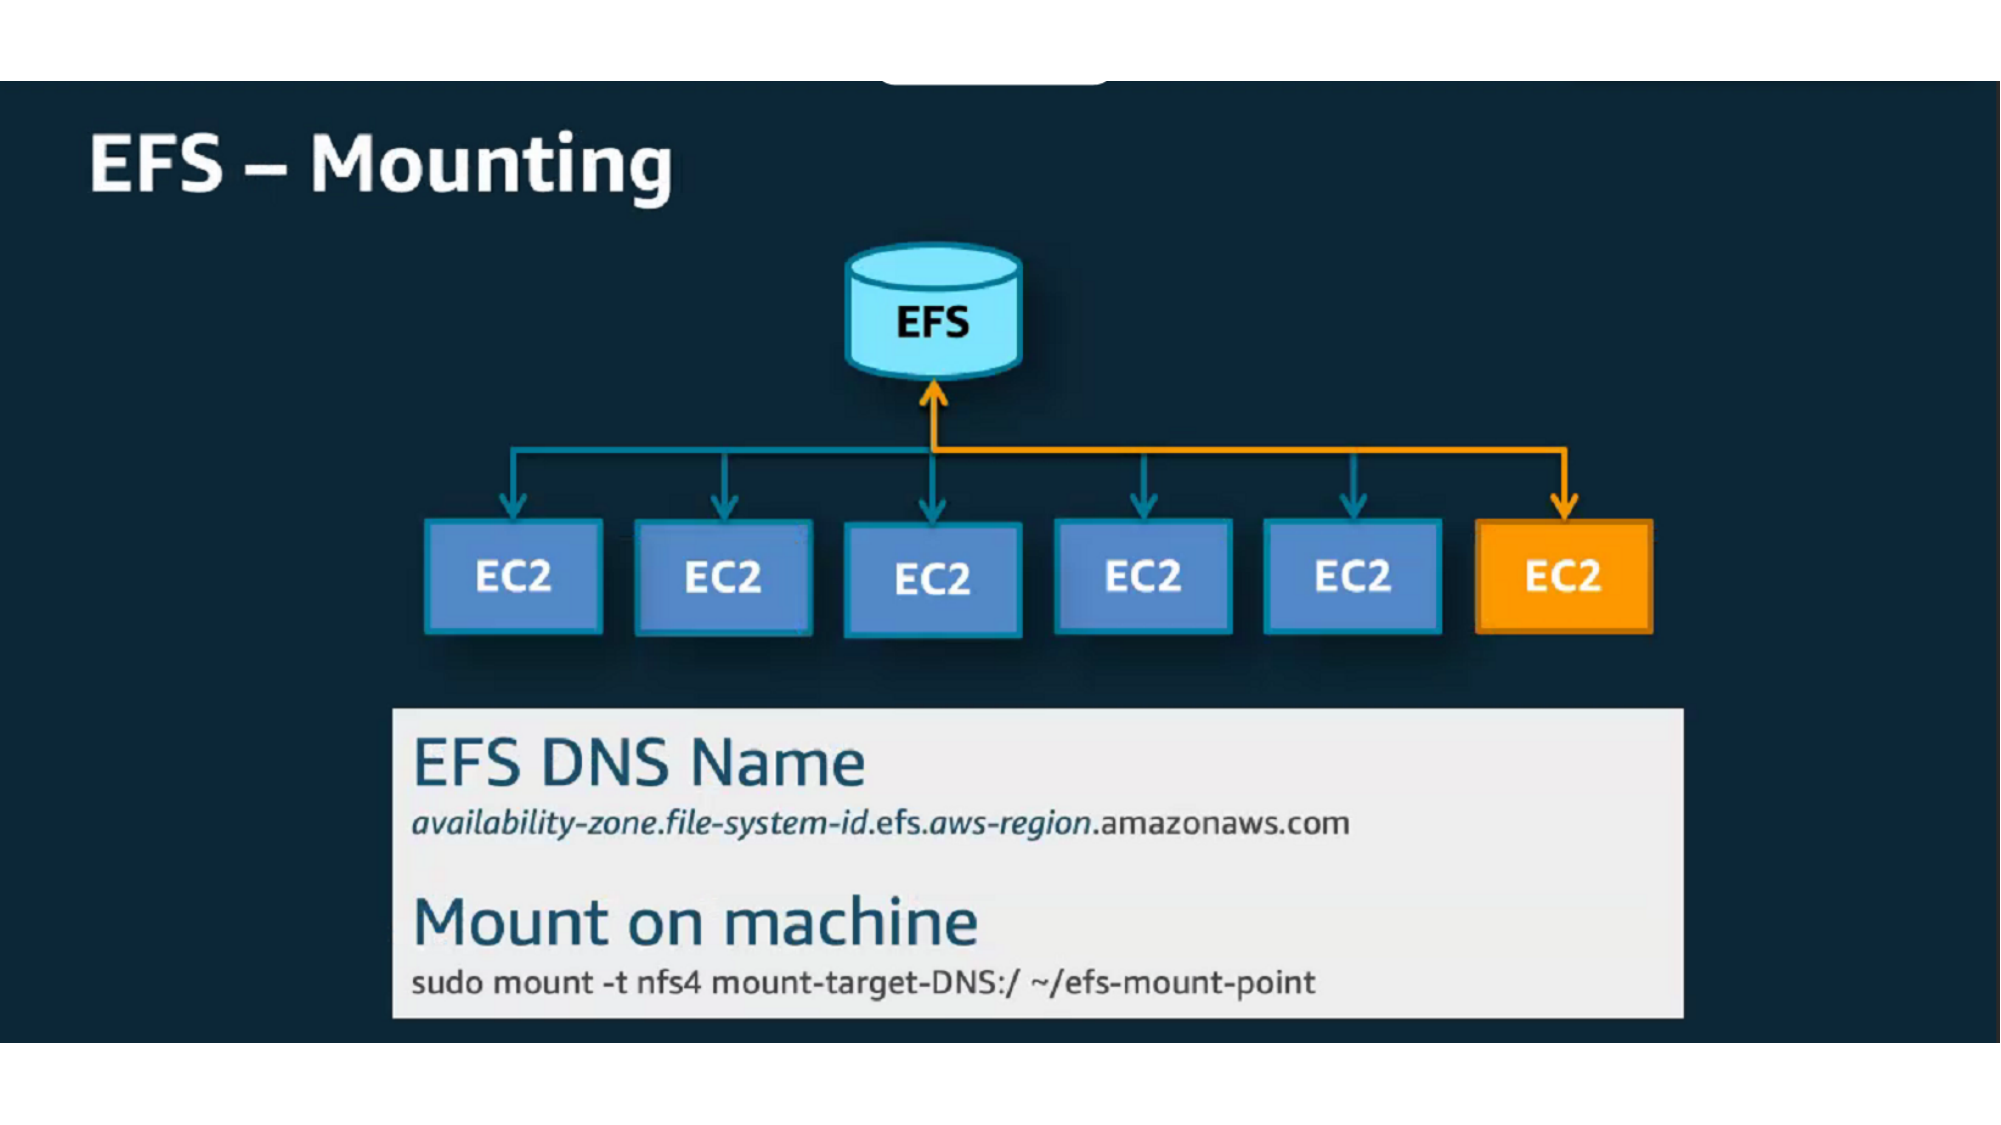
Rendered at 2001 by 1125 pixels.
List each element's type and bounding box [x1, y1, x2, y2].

picture [0, 81, 2000, 1044]
